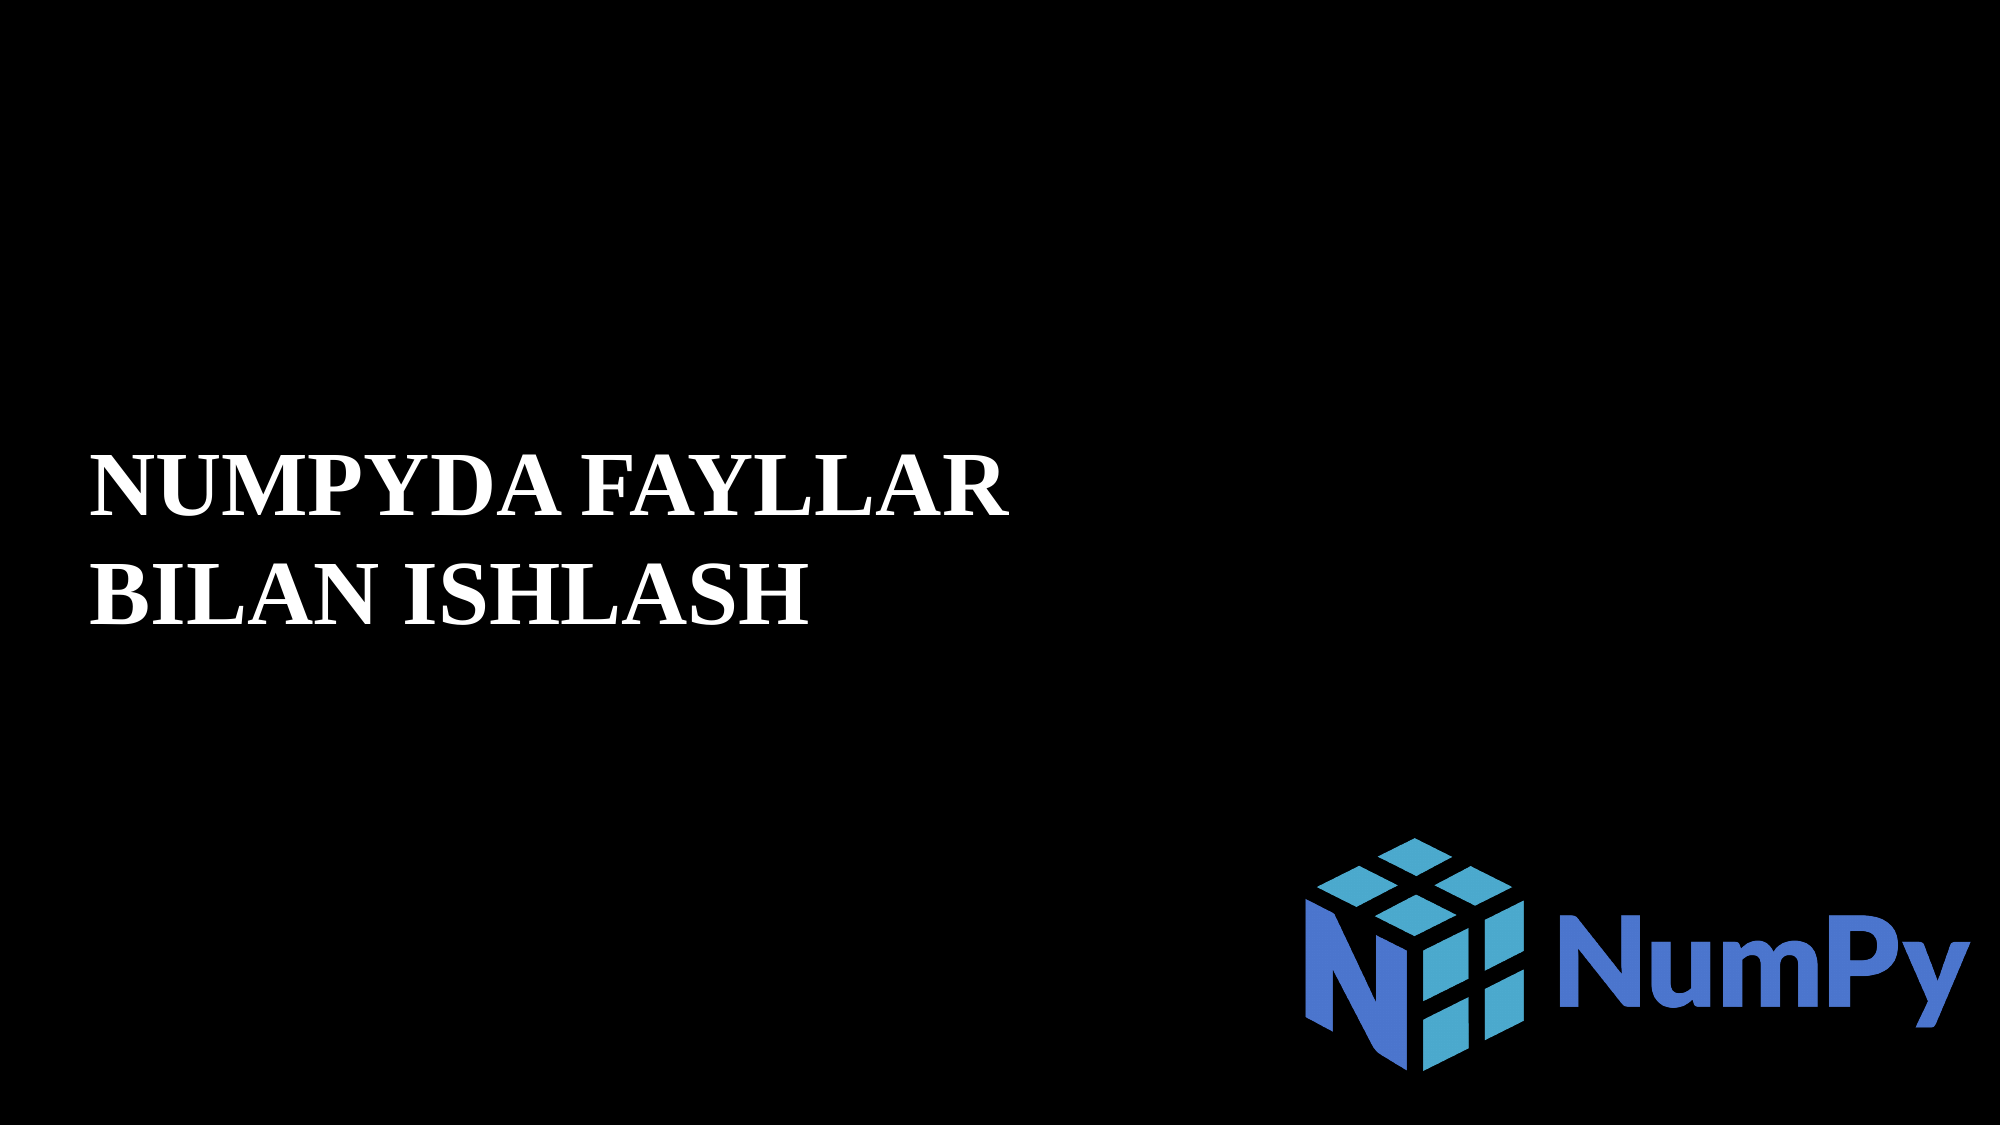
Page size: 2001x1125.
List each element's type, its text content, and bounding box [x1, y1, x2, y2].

text_box NUMPYDA FAYLLAR BILAN ISHLASH [74, 416, 1422, 651]
picture [1259, 784, 2000, 1125]
